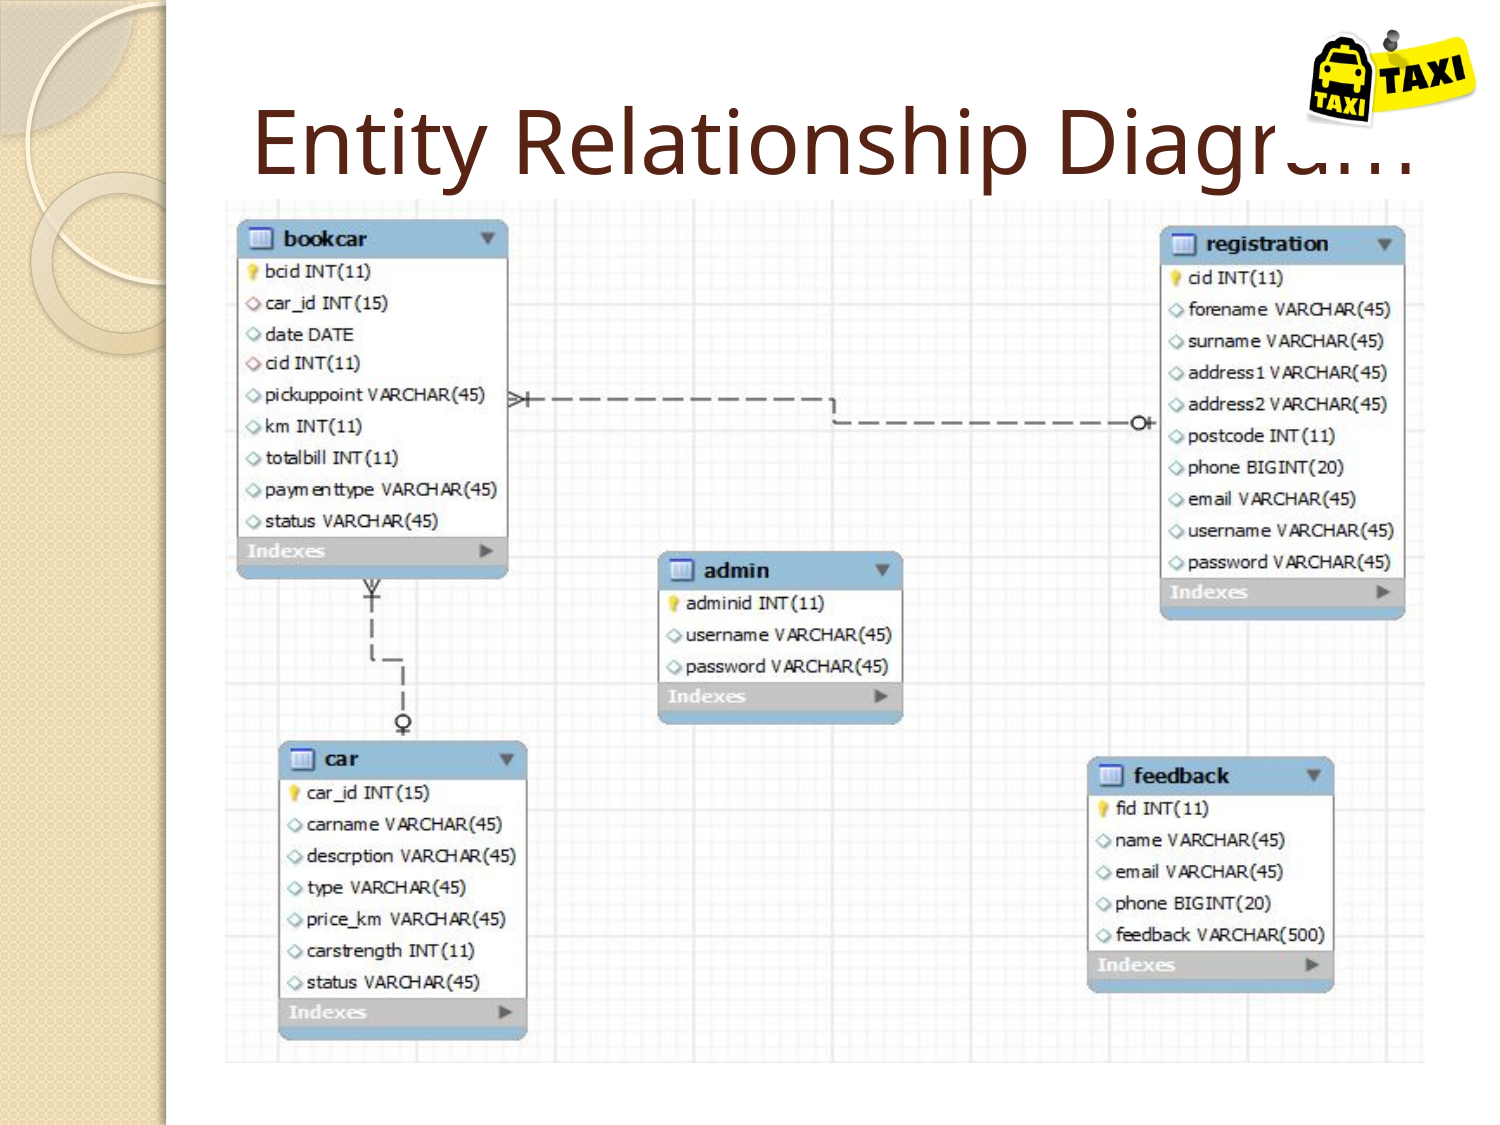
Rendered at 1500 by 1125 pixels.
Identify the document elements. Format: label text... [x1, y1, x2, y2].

picture [1274, 0, 1500, 163]
title Entity Relationship Diagram [235, 45, 1466, 233]
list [224, 199, 1426, 1063]
